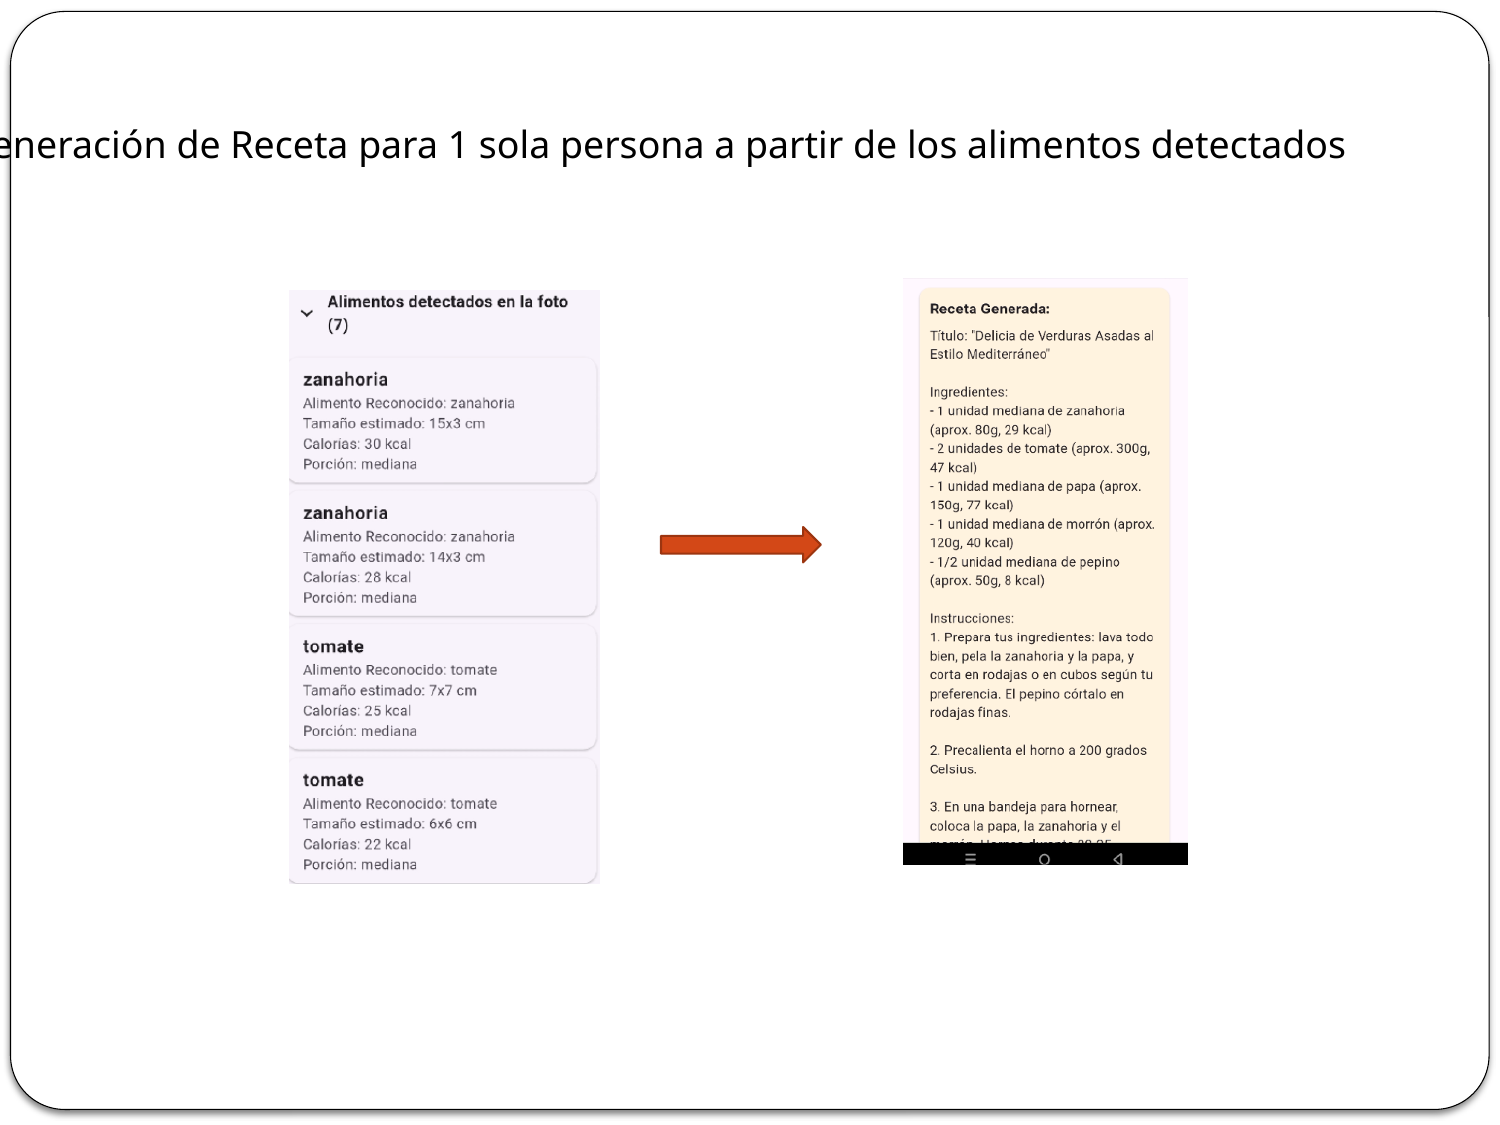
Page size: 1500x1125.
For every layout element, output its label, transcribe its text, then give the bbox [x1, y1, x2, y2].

text_box Generación de Receta para 1 sola persona a partir de los alimentos detectados [0, 113, 1373, 174]
picture [903, 278, 1188, 865]
text_box [659, 526, 822, 564]
picture [288, 290, 600, 884]
